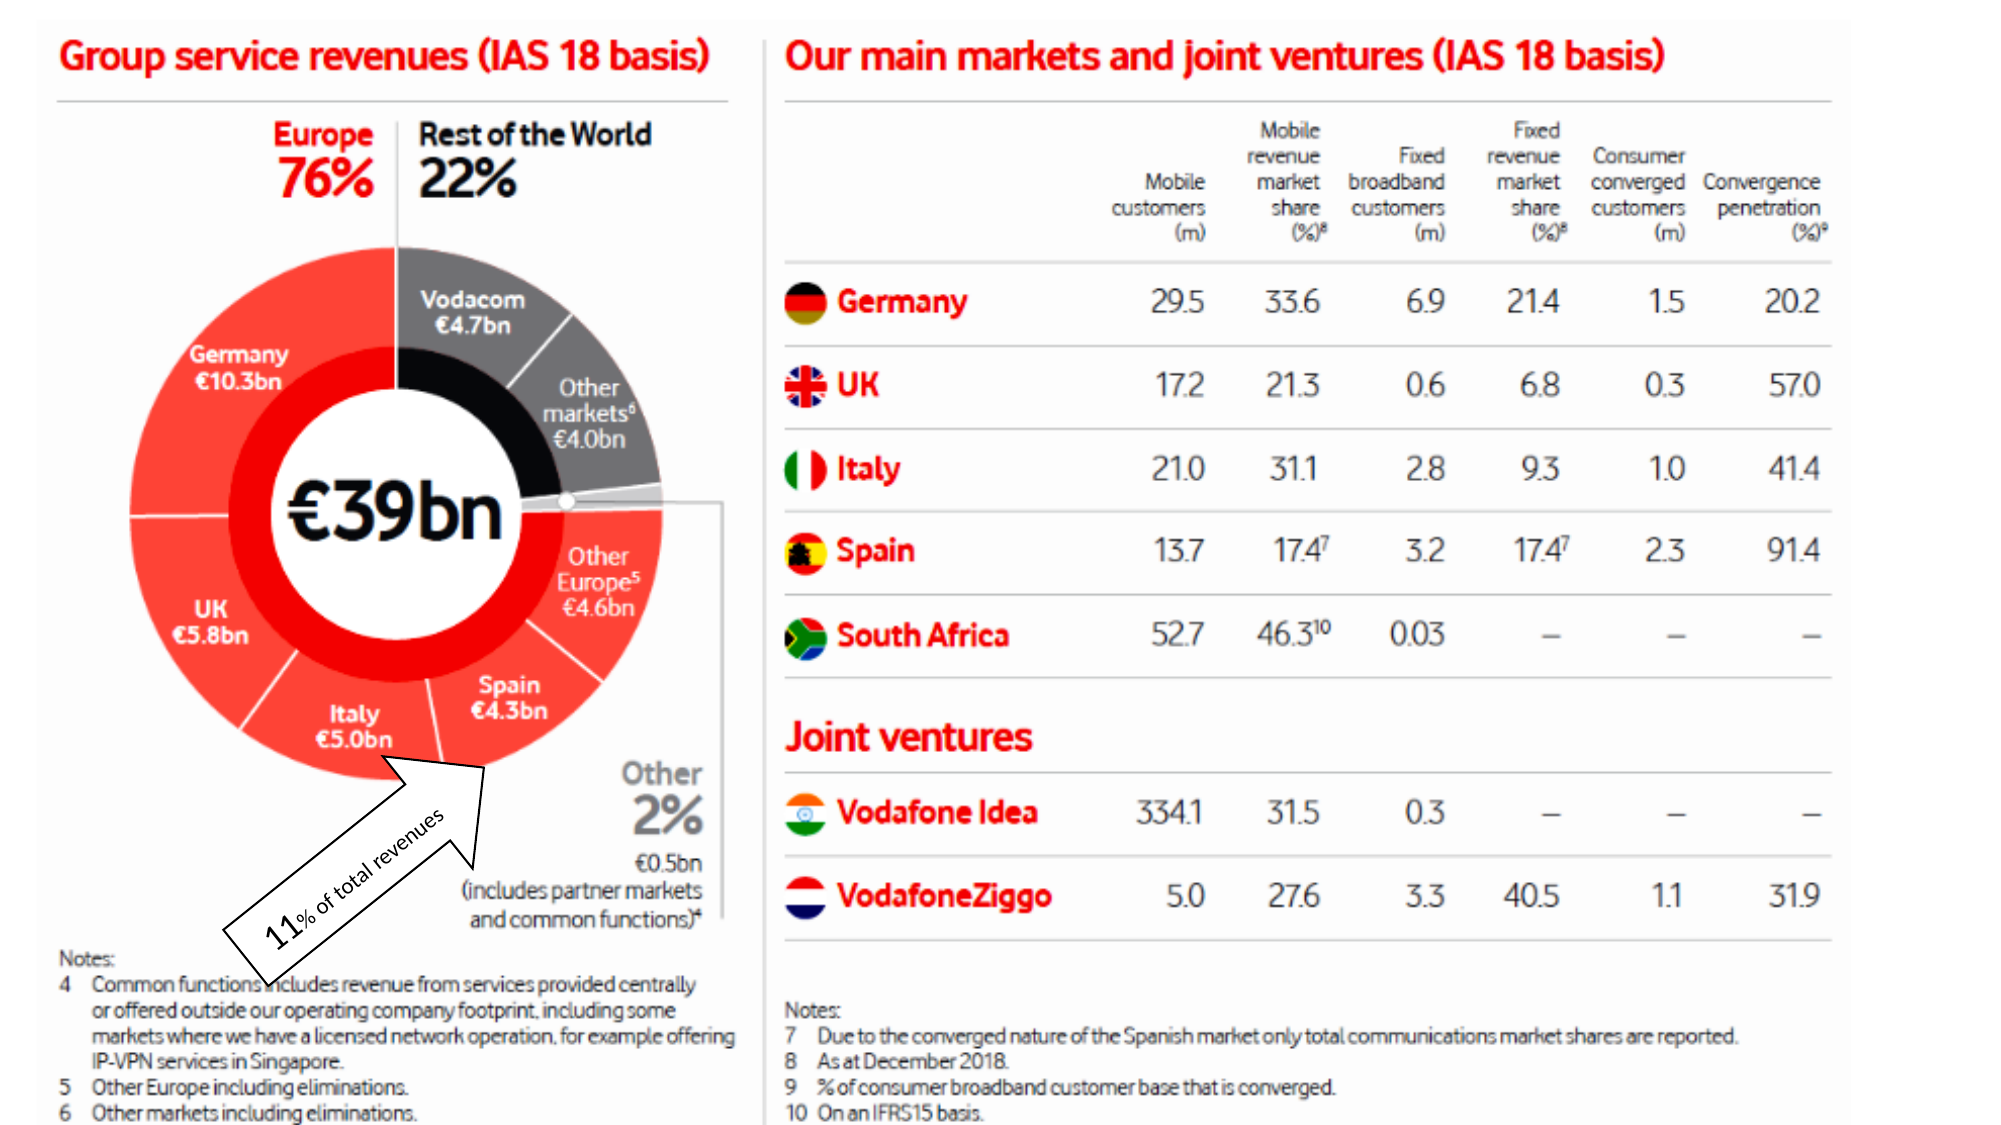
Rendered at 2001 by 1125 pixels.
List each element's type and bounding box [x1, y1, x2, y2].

picture [35, 16, 1851, 1125]
